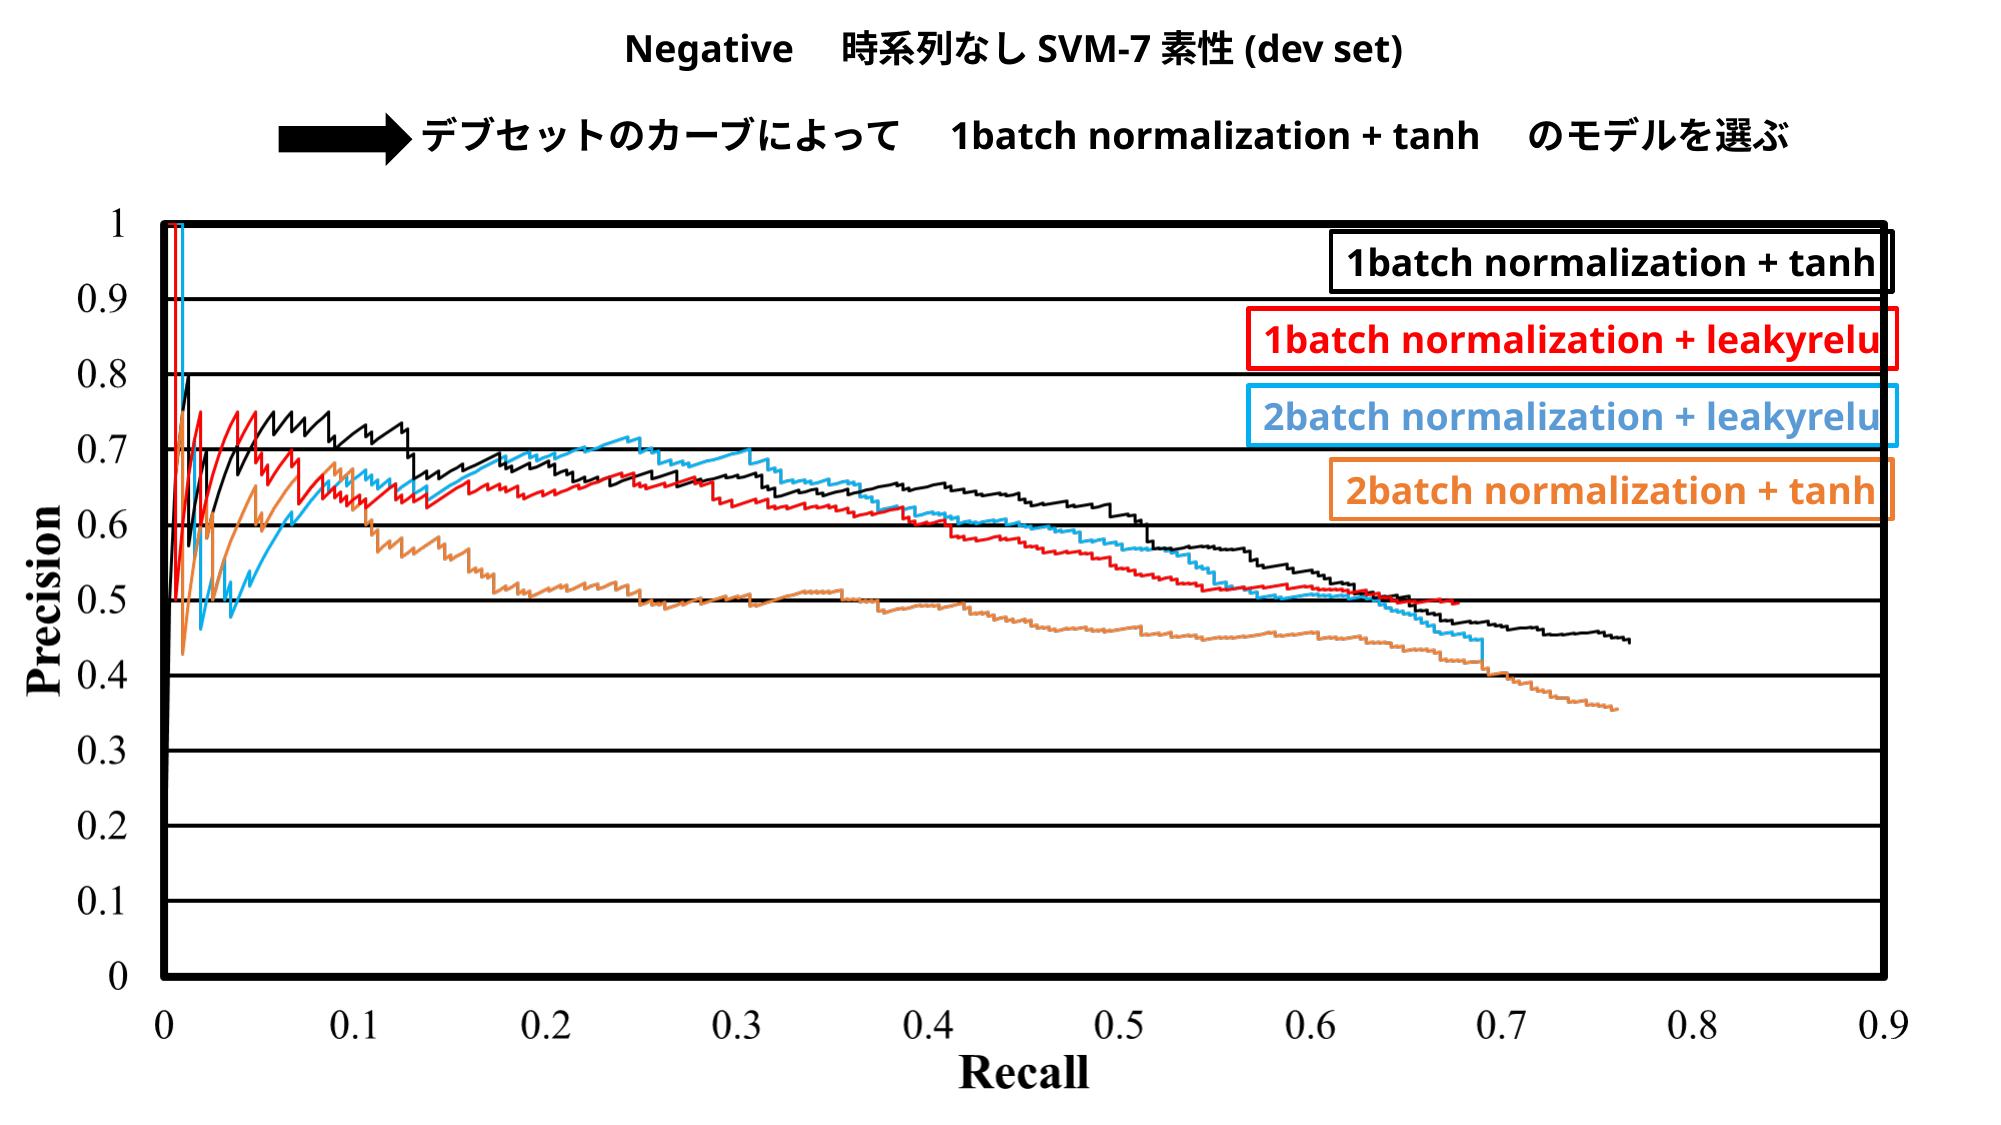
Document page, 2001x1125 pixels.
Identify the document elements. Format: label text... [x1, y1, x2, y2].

picture [0, 191, 1937, 1102]
text_box Negative 時系列なしSVM-7素性(dev set) [609, 17, 1419, 77]
text_box デブセットのカーブによって 1batch normalization + tanh のモデルを選ぶ [406, 104, 1806, 165]
text_box [278, 112, 406, 166]
